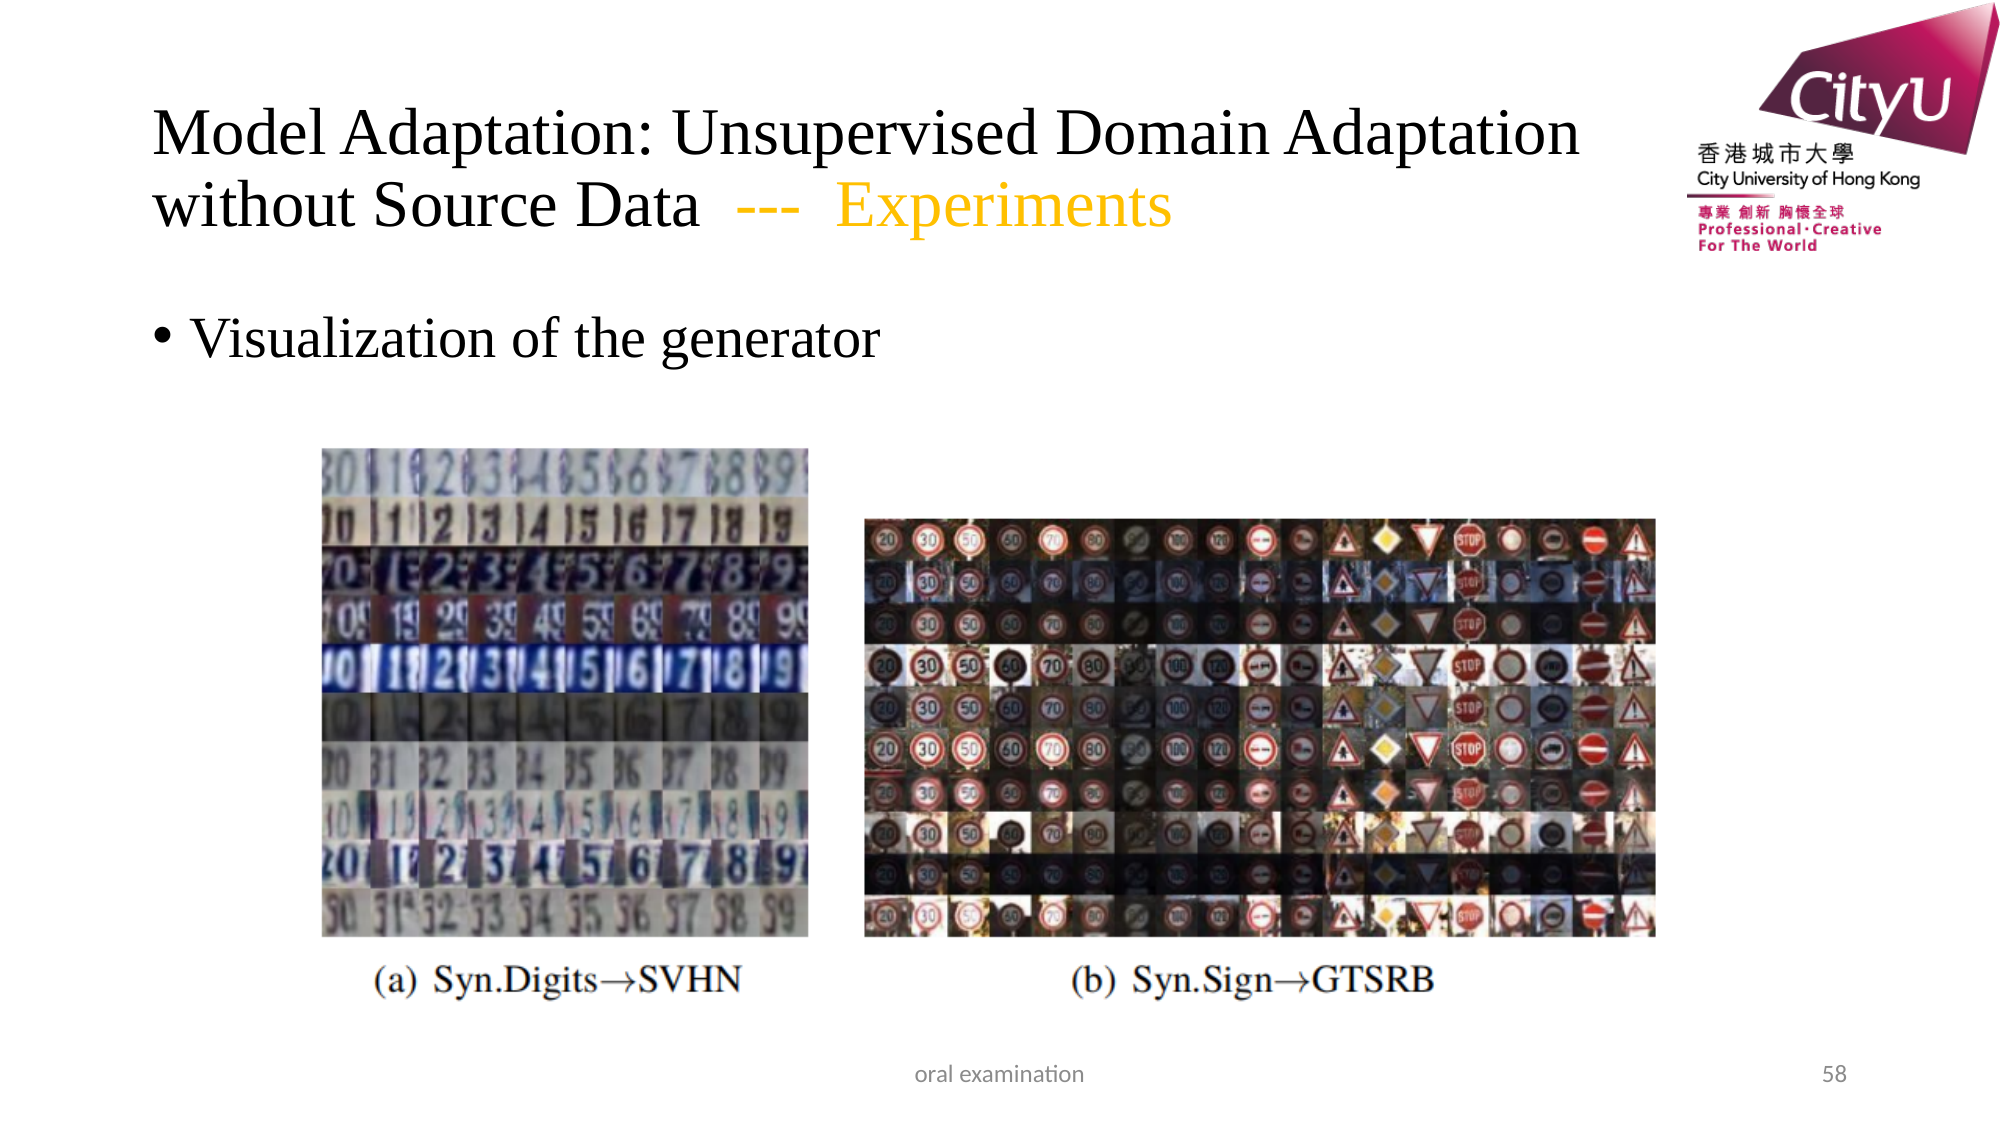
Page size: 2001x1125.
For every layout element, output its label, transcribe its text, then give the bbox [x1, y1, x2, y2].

picture [305, 436, 1695, 1014]
title Model Adaptation: Unsupervised Domain Adaptation without Source Data --- Experiments [137, 59, 1622, 278]
picture [1687, 1, 2000, 252]
slide_number 58 [1412, 1042, 1863, 1103]
list Visualization of the generator [137, 299, 1863, 1014]
footer oral examination [662, 1042, 1338, 1103]
